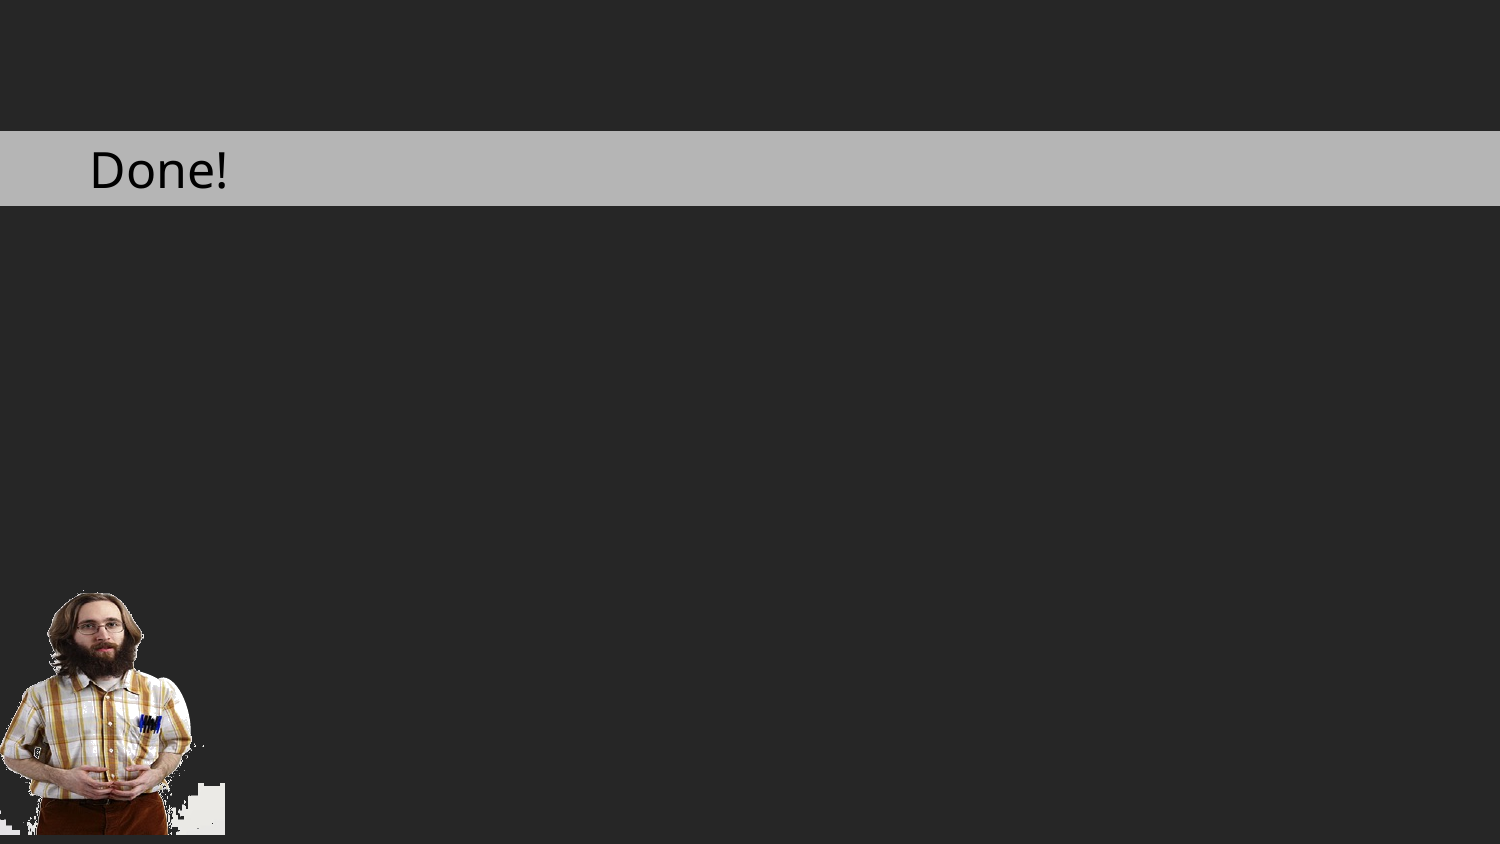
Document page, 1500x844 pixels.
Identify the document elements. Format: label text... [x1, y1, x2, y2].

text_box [0, 590, 226, 835]
text_box Done! [0, 131, 1500, 206]
